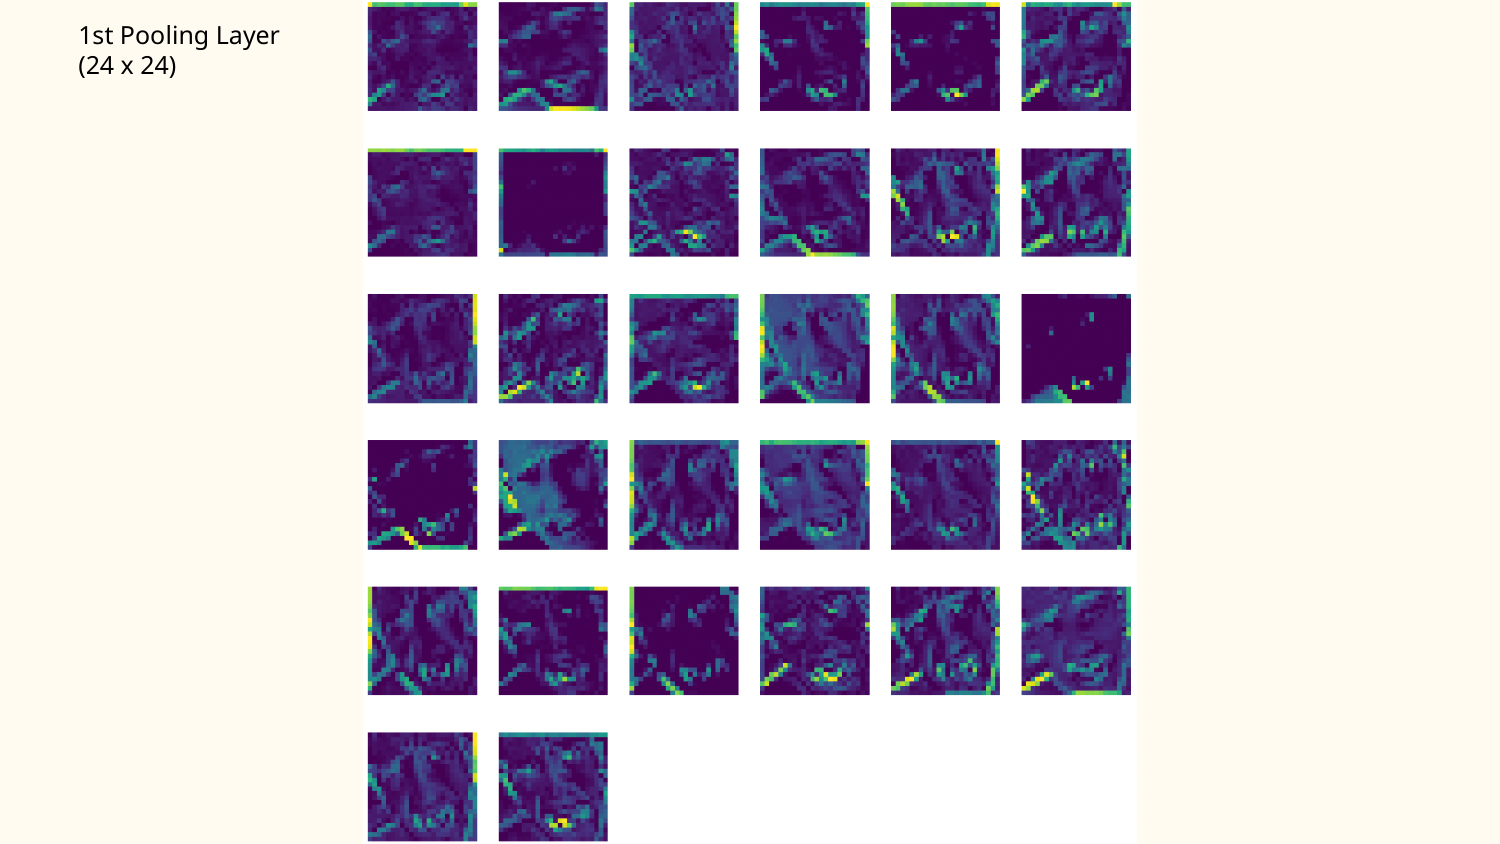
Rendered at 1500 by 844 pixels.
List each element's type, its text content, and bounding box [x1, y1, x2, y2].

title 1st Pooling Layer (24 x 24) [63, 10, 358, 95]
picture [363, 0, 1137, 844]
